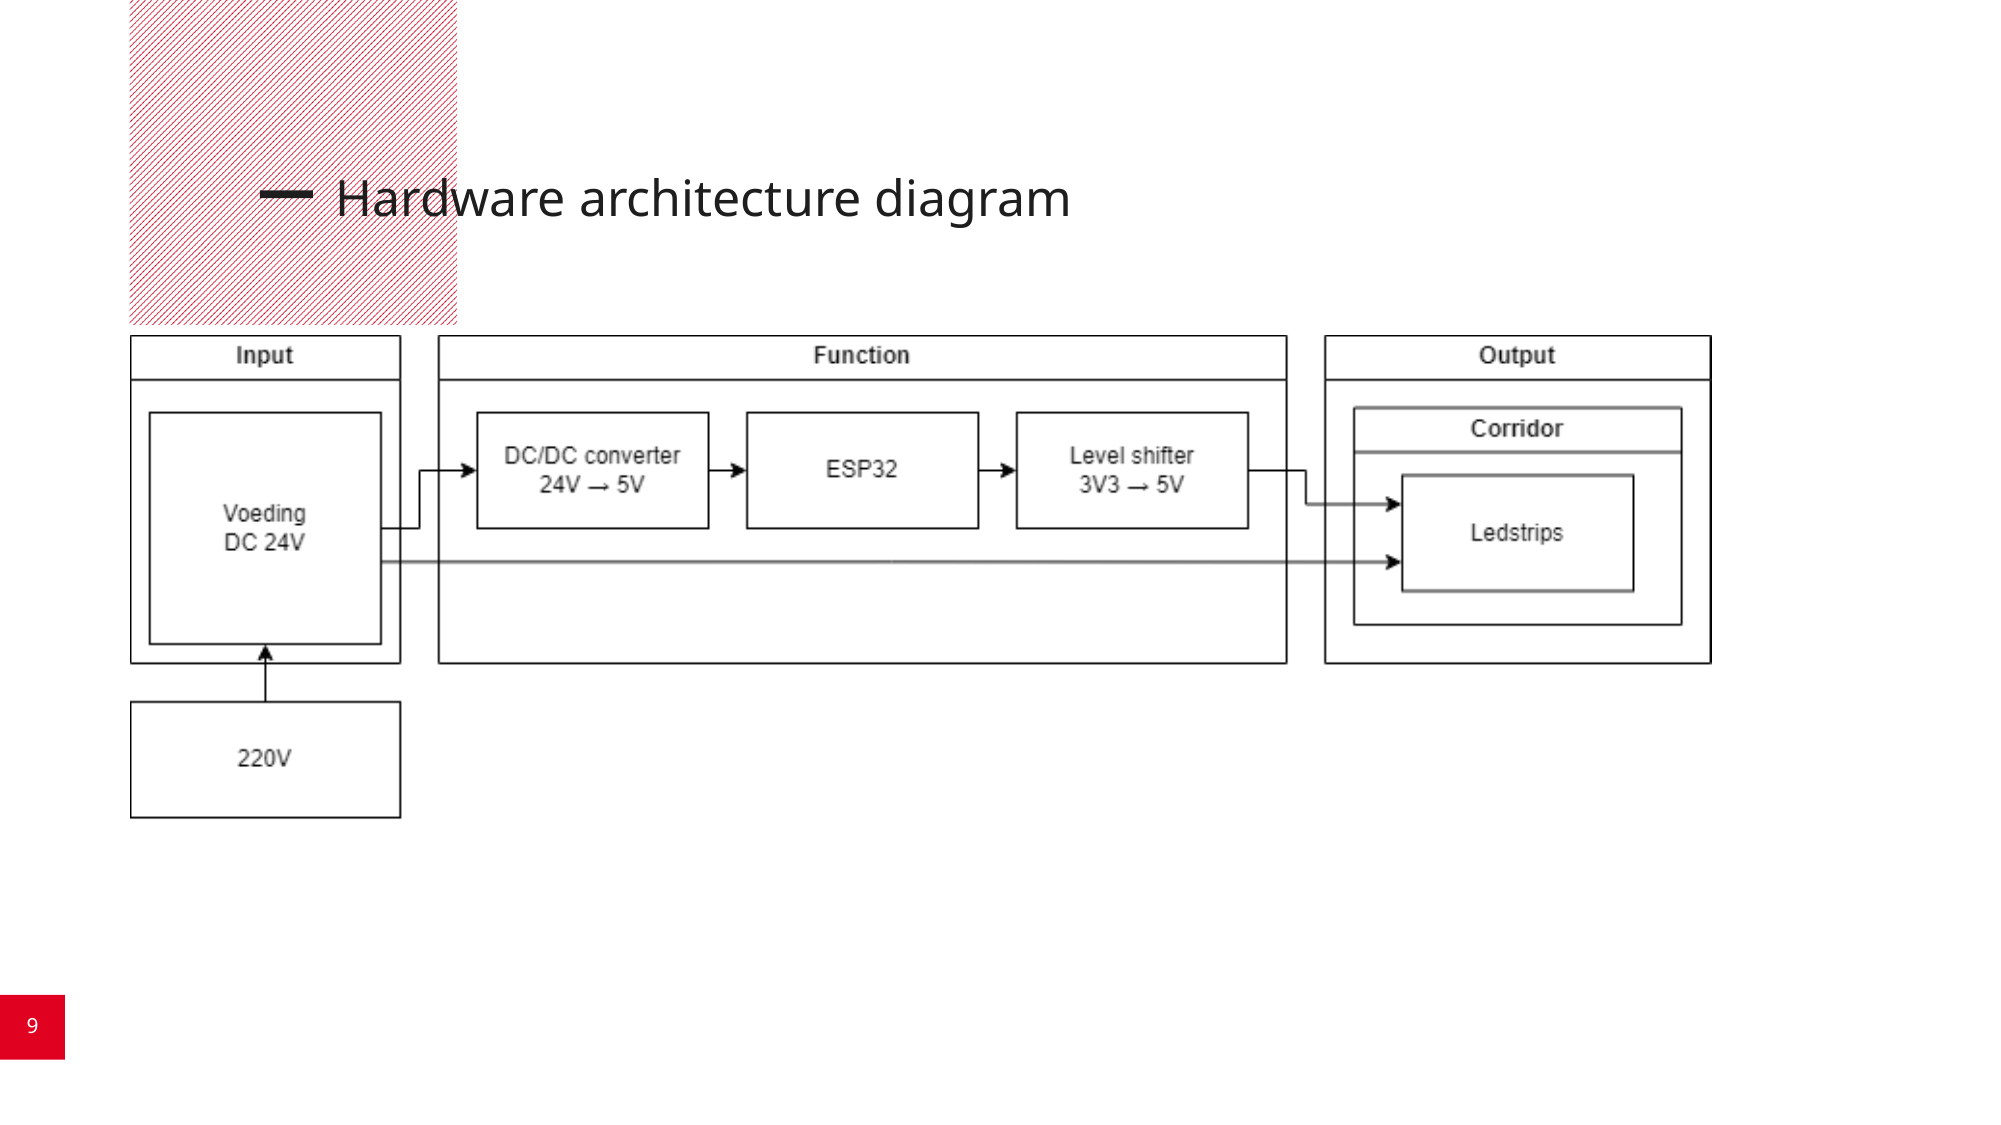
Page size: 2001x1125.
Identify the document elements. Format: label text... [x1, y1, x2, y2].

picture [129, 0, 457, 325]
picture [130, 61, 2000, 1125]
title Hardware architecture diagram [335, 156, 1128, 236]
